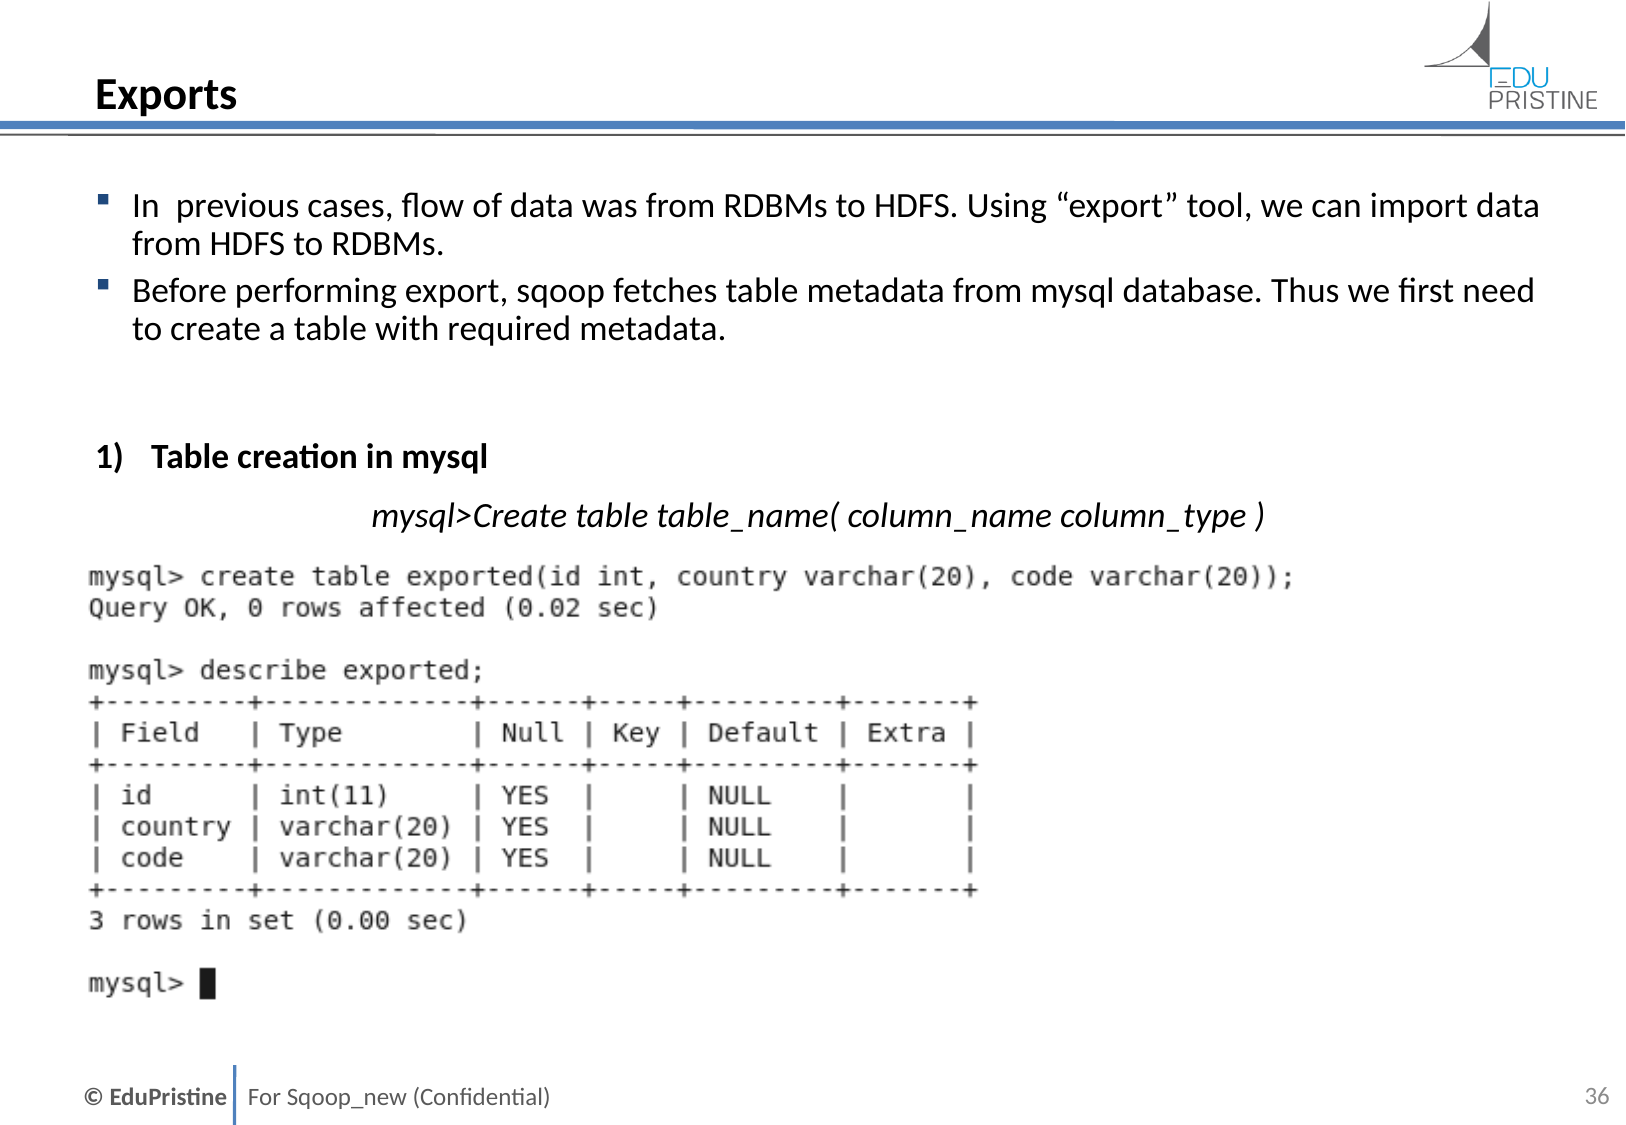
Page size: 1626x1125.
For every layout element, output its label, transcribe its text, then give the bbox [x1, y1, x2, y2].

title Exports [87, 10, 1416, 126]
slide_number 35 [1543, 1065, 1625, 1125]
list In previous cases, flow of data was from RDBMs to HDFS. Using “export” tool, we can import data from HDFS to RDBMs. Before performing export, sqoop fetches table metadata from mysql database. Thus we first need to create a table with required metadata. Table creation in mysql mysql>Create table table_name( column_name column_type ) [87, 179, 1550, 1007]
picture [87, 549, 1347, 1007]
picture [1424, 1, 1597, 109]
